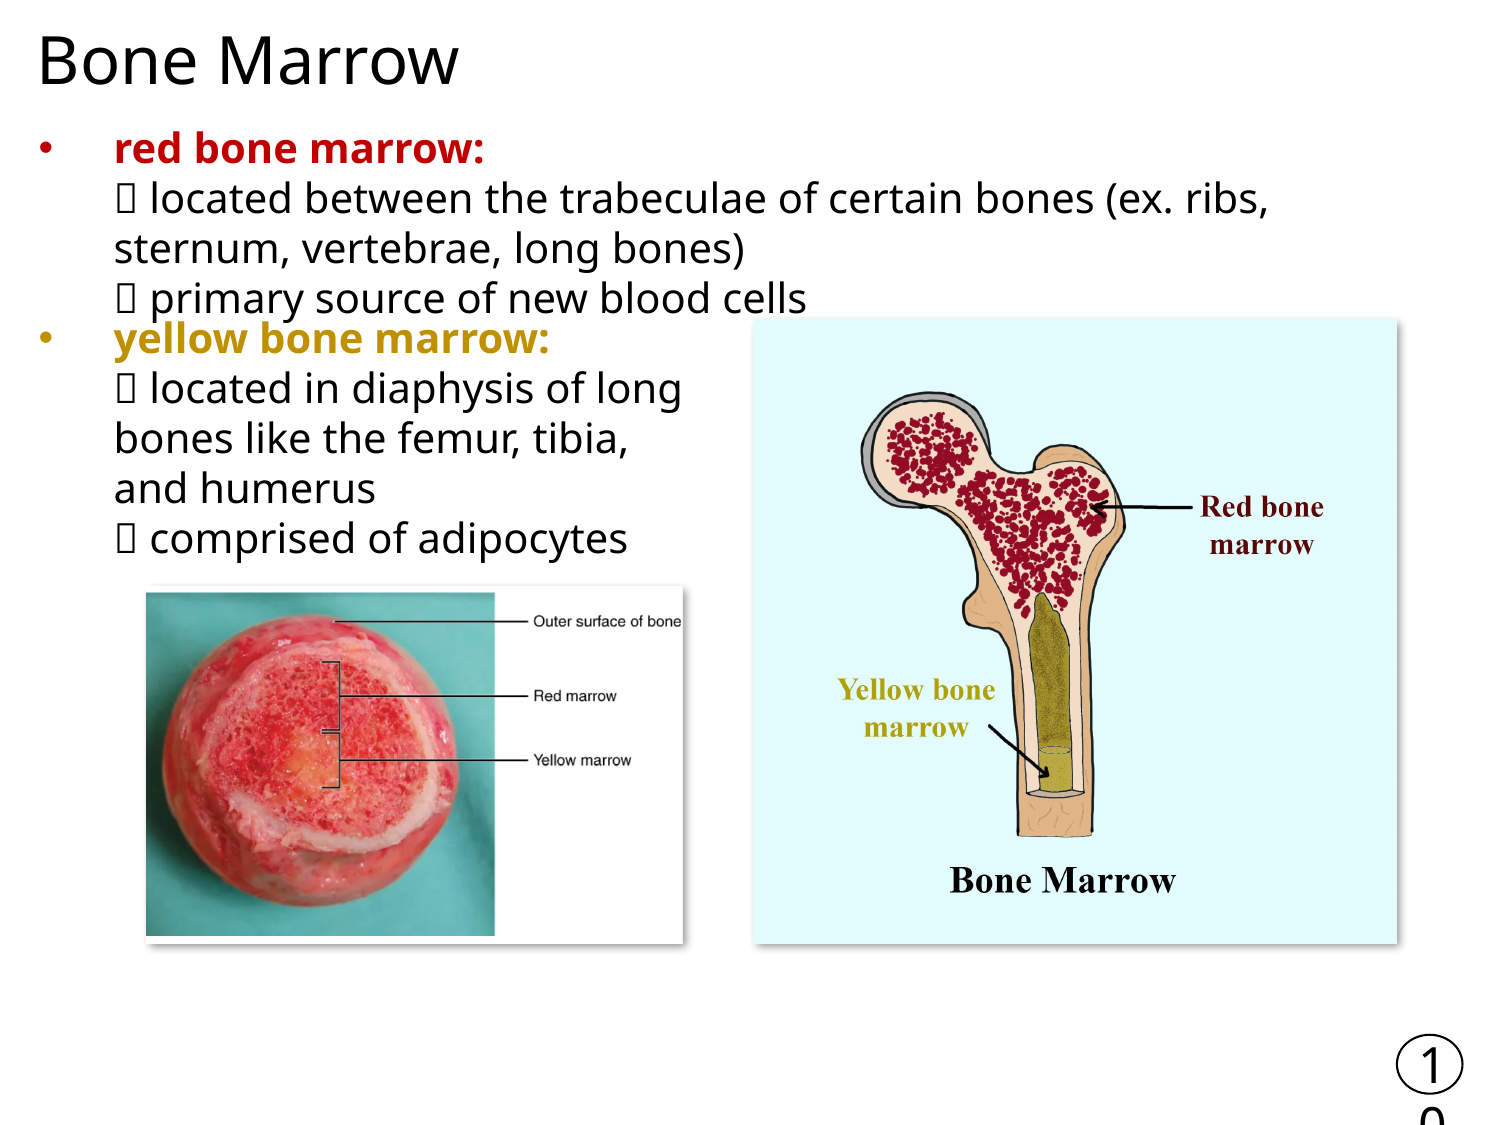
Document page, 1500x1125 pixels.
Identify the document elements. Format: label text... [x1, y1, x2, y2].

picture [753, 319, 1397, 944]
text_box red bone marrow:  located between the trabeculae of certain bones (ex. ribs, sternum, vertebrae, long bones)  primary source of new blood cells [24, 114, 1455, 330]
text_box yellow bone marrow:  located in diaphysis of long bones like the femur, tibia, and humerus  comprised of adipocytes [23, 304, 706, 620]
text_box [1395, 1033, 1464, 1095]
text_box Bone Marrow [21, 10, 1074, 106]
picture [146, 586, 684, 944]
text_box 10 [1378, 1026, 1463, 1125]
